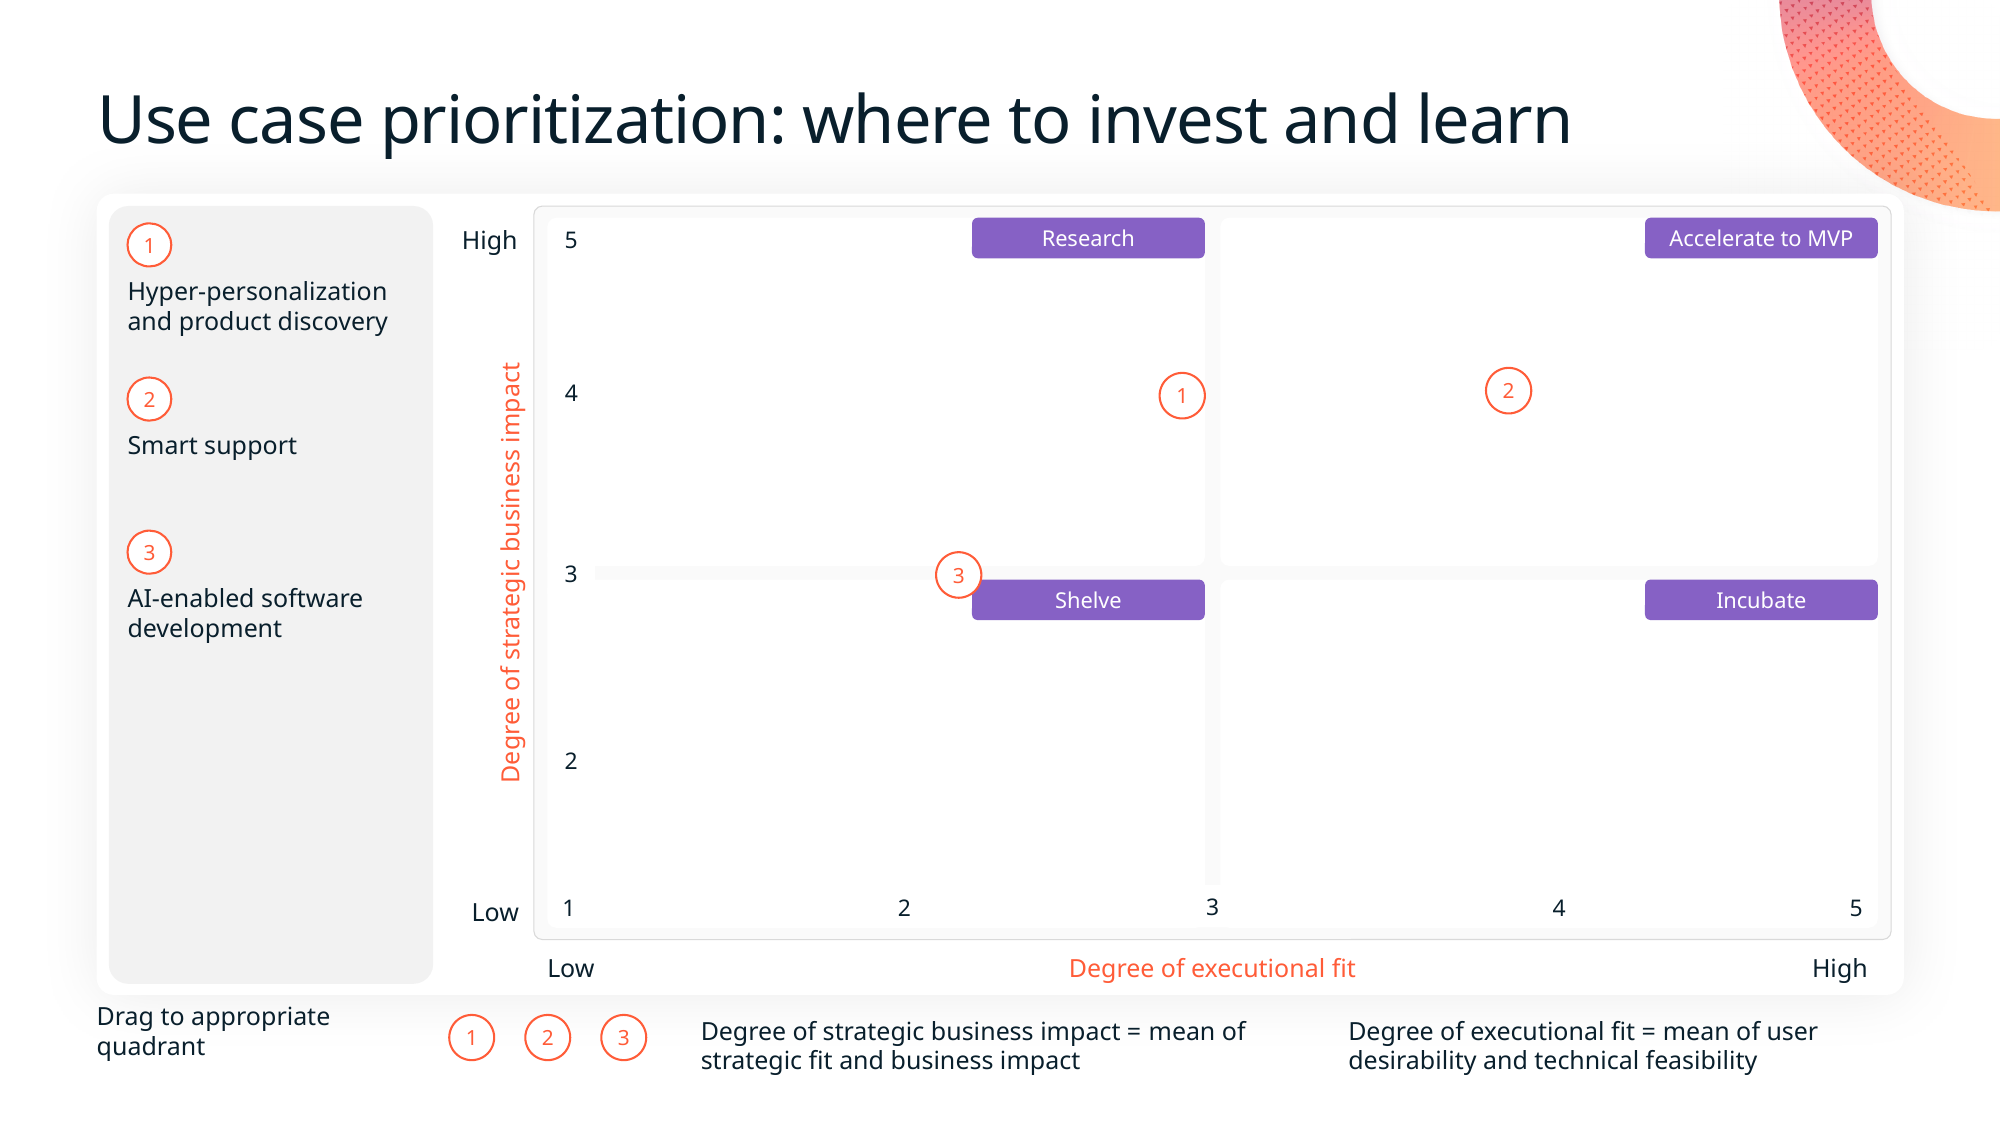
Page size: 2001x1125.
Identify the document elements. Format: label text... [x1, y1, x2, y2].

text_box 3 [547, 552, 596, 595]
text_box Hyper-personalization and product discovery [127, 266, 393, 336]
text_box 3 [126, 529, 173, 573]
text_box 1 [547, 886, 591, 929]
text_box Incubate [1644, 579, 1878, 621]
text_box Degree of strategic business impact = mean of strategic fit and business impact [700, 1014, 1274, 1075]
text_box 3 [1190, 884, 1235, 928]
title Use case prioritization: where to invest and learn [97, 69, 1722, 166]
text_box Shelve [971, 579, 1205, 621]
text_box Accelerate to MVP [1644, 217, 1722, 259]
text_box 1 [1158, 372, 1206, 420]
text_box Smart support [127, 420, 393, 460]
text_box 2 [882, 886, 927, 929]
text_box [1219, 216, 1879, 567]
text_box High [461, 224, 528, 255]
text_box 2 [126, 376, 173, 420]
text_box Low [547, 952, 604, 983]
text_box 4 [547, 370, 596, 414]
text_box 2 [547, 738, 596, 782]
text_box AI-enabled software development [127, 573, 393, 643]
text_box [546, 216, 1206, 567]
text_box Low [471, 896, 528, 927]
text_box 1 [448, 1014, 495, 1061]
text_box 3 [600, 1014, 648, 1061]
text_box [533, 206, 1892, 940]
text_box 4 [1537, 886, 1581, 929]
picture [1722, 0, 2000, 350]
text_box 2 [524, 1014, 572, 1061]
text_box 2 [1485, 367, 1533, 415]
text_box 3 [935, 551, 983, 599]
text_box Degree of executional fit = mean of user desirability and technical feasibility [1348, 1014, 1904, 1075]
text_box Research [971, 217, 1205, 259]
text_box [108, 205, 434, 985]
text_box [1219, 578, 1879, 929]
text_box [546, 578, 1206, 929]
text_box 5 [547, 218, 596, 261]
text_box High [1812, 952, 1878, 983]
text_box Drag to appropriate quadrant [96, 1000, 435, 1060]
text_box 5 [1834, 886, 1878, 929]
text_box [95, 192, 1905, 996]
text_box Degree of executional fit [1041, 952, 1384, 983]
text_box Degree of strategic business impact [494, 358, 525, 788]
text_box 1 [126, 222, 173, 266]
